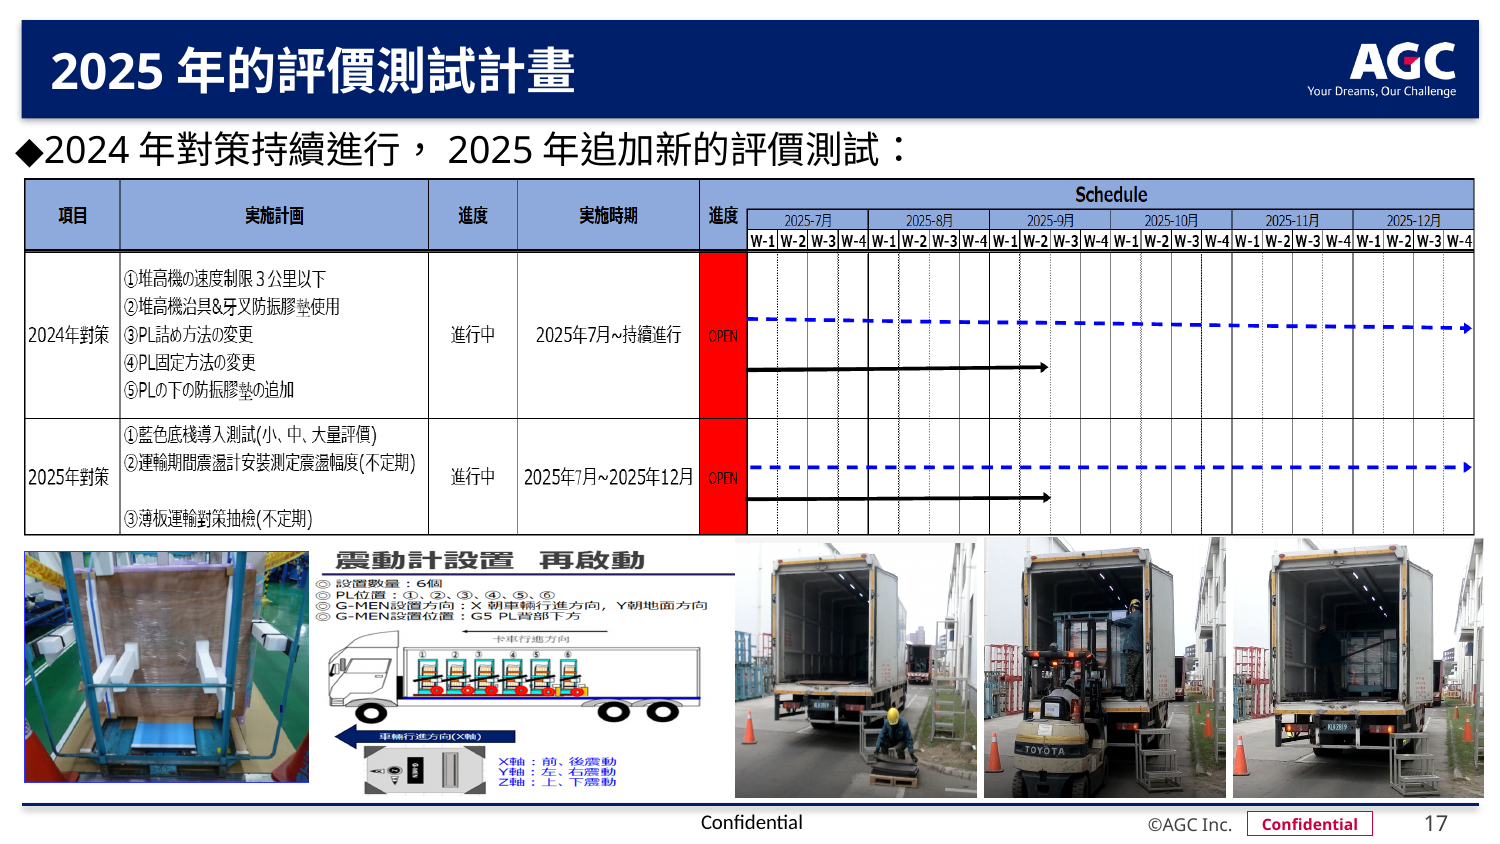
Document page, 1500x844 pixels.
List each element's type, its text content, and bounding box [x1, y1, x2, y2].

picture [1307, 42, 1456, 98]
picture [24, 178, 1475, 536]
title 2025年的評價測試計畫 [35, 26, 1276, 112]
picture [24, 550, 735, 798]
text_box ◆2024年對策持續進行，2025年追加新的評價測試： [0, 118, 1360, 179]
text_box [735, 537, 1485, 798]
